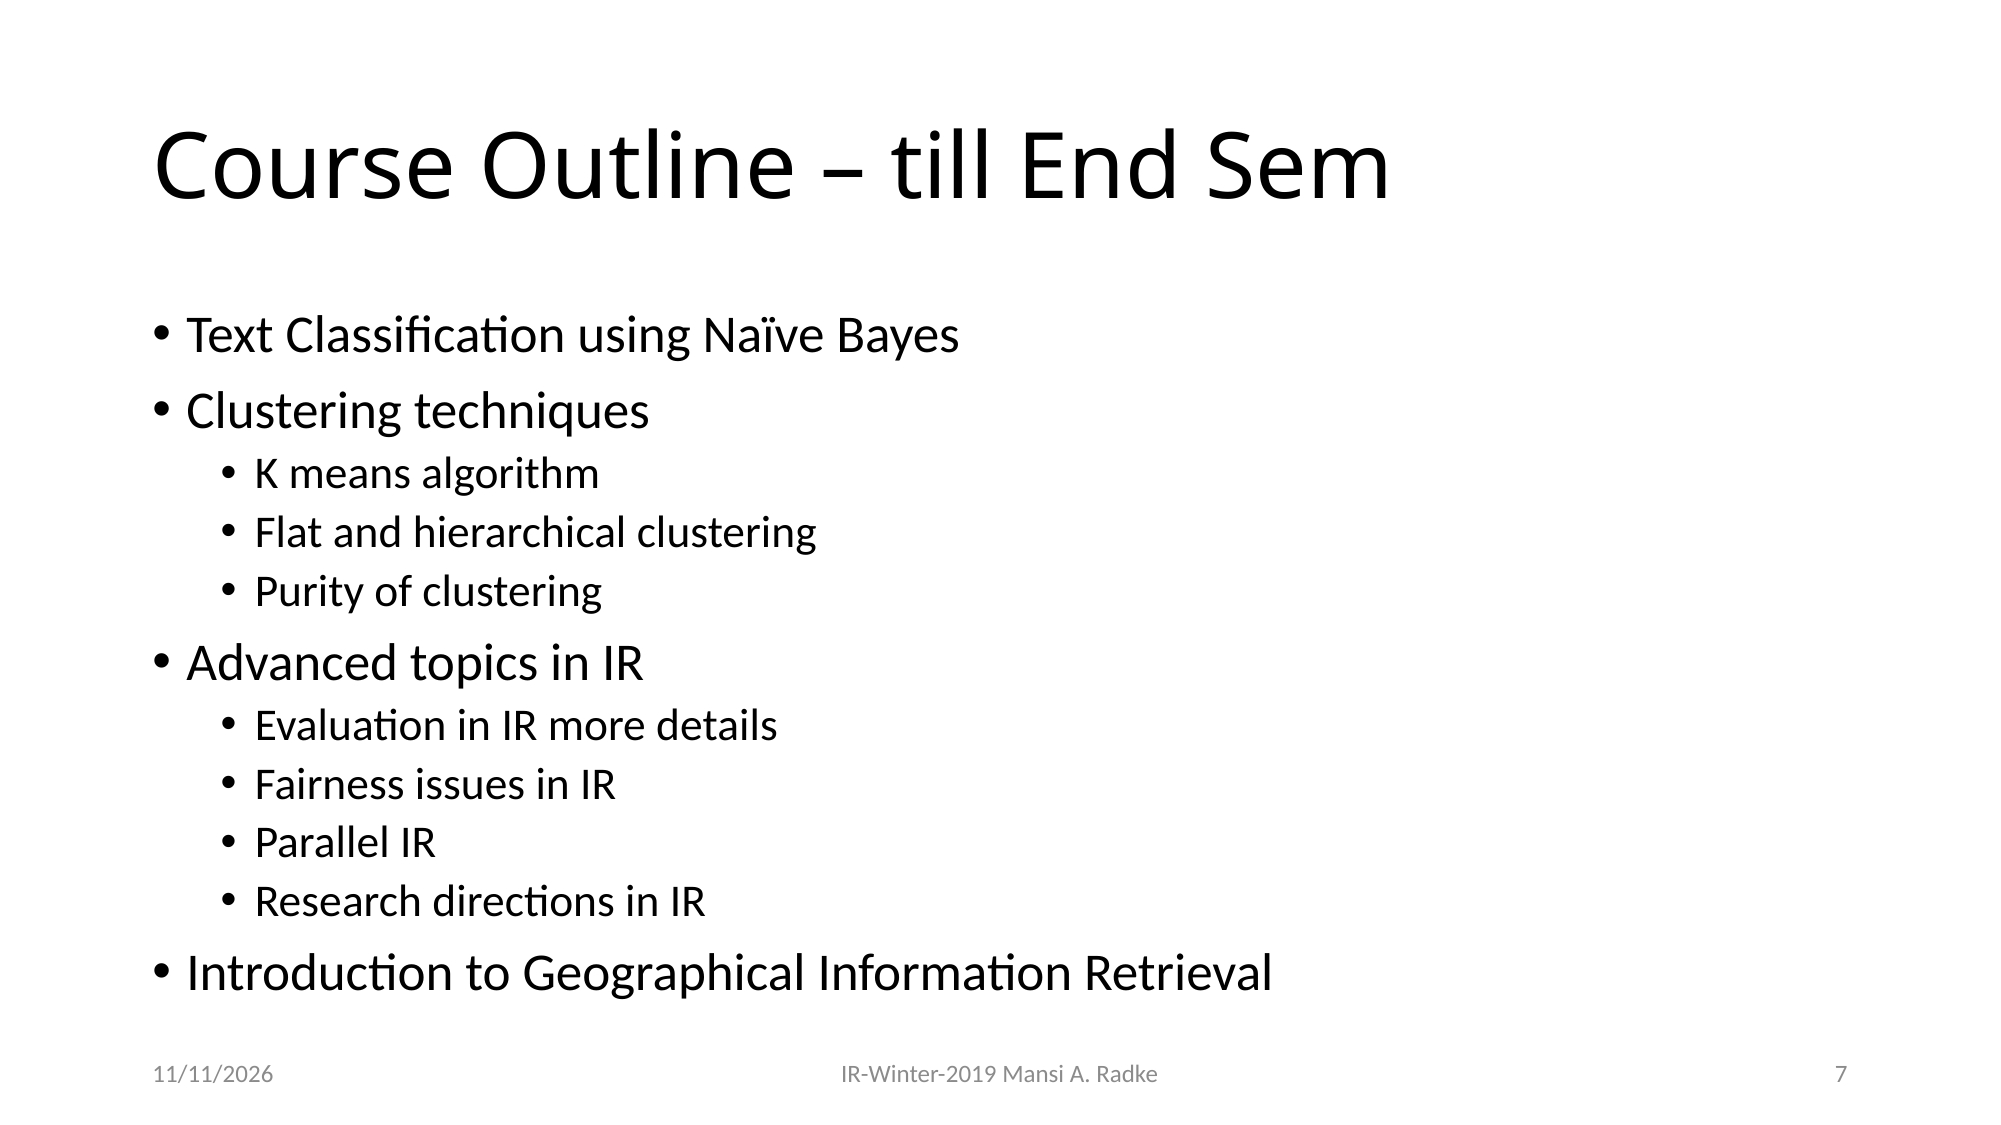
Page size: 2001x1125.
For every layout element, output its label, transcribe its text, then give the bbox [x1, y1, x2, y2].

footer IR-Winter-2019 Mansi A. Radke [662, 1042, 1338, 1103]
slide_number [137, 1042, 588, 1103]
title Course Outline – till End Sem [137, 59, 1863, 278]
list Text Classification using Naïve Bayes Clustering techniques K means algorithm Flat and hierarchical clustering Purity of clustering Advanced topics in IR Evaluation in IR more details Fairness issues in IR Parallel IR Research directions in IR Introduction to Geographical Information Retrieval [137, 299, 1863, 1014]
slide_number 7 [1412, 1042, 1863, 1103]
